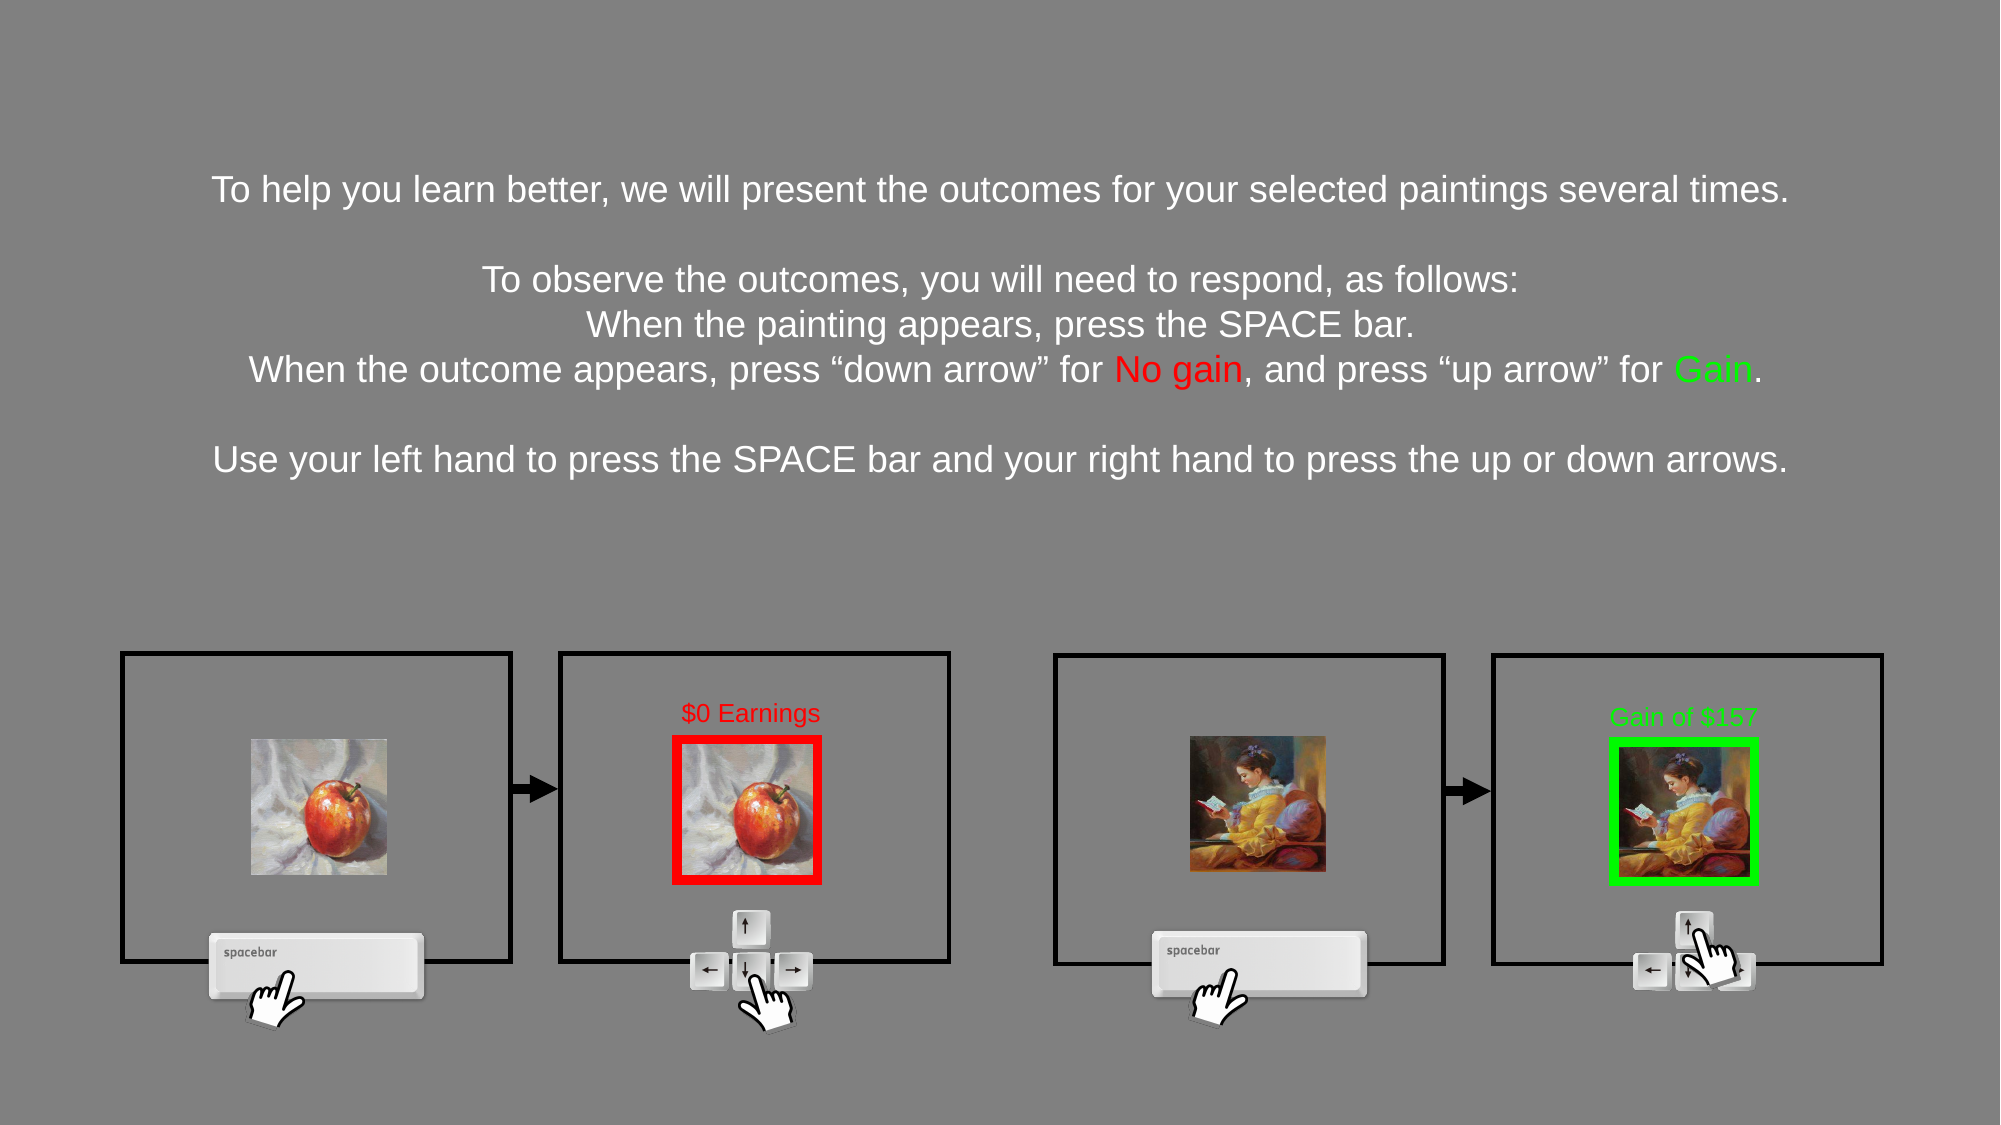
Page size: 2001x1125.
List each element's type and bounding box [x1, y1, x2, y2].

text_box [0, 0, 2000, 1125]
